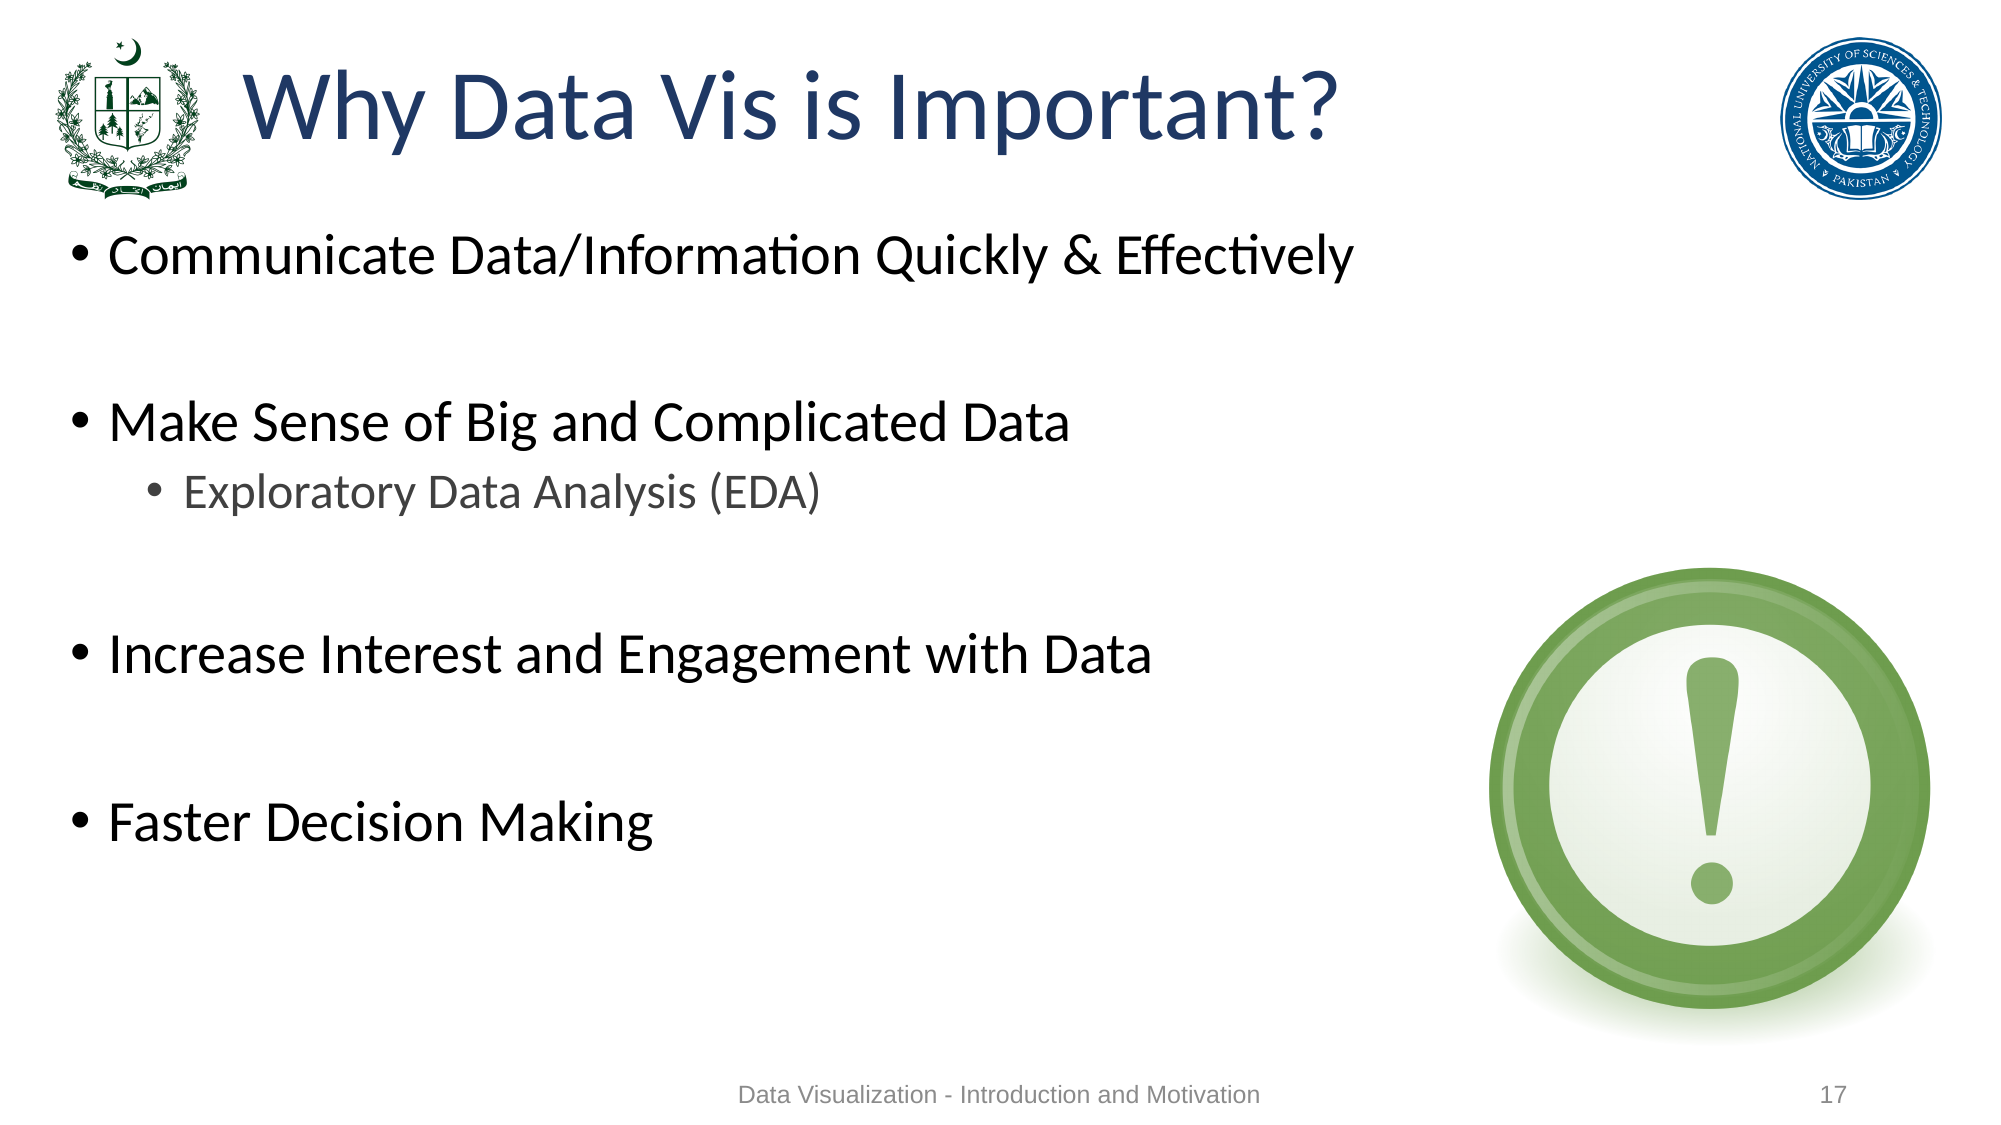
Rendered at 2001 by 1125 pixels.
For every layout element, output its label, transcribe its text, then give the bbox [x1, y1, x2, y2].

slide_number 17 [1412, 1063, 1863, 1124]
picture [1434, 534, 1964, 1064]
list Communicate Data/Information Quickly & Effectively Make Sense of Big and Complicated Data Exploratory Data Analysis (EDA) Increase Interest and Engagement with Data Faster Decision Making [55, 216, 1942, 1047]
footer Data Visualization - Introduction and Motivation [615, 1063, 1385, 1124]
picture [1780, 37, 1942, 200]
picture [55, 38, 200, 200]
title Why Data Vis is Important? [227, 14, 1753, 200]
